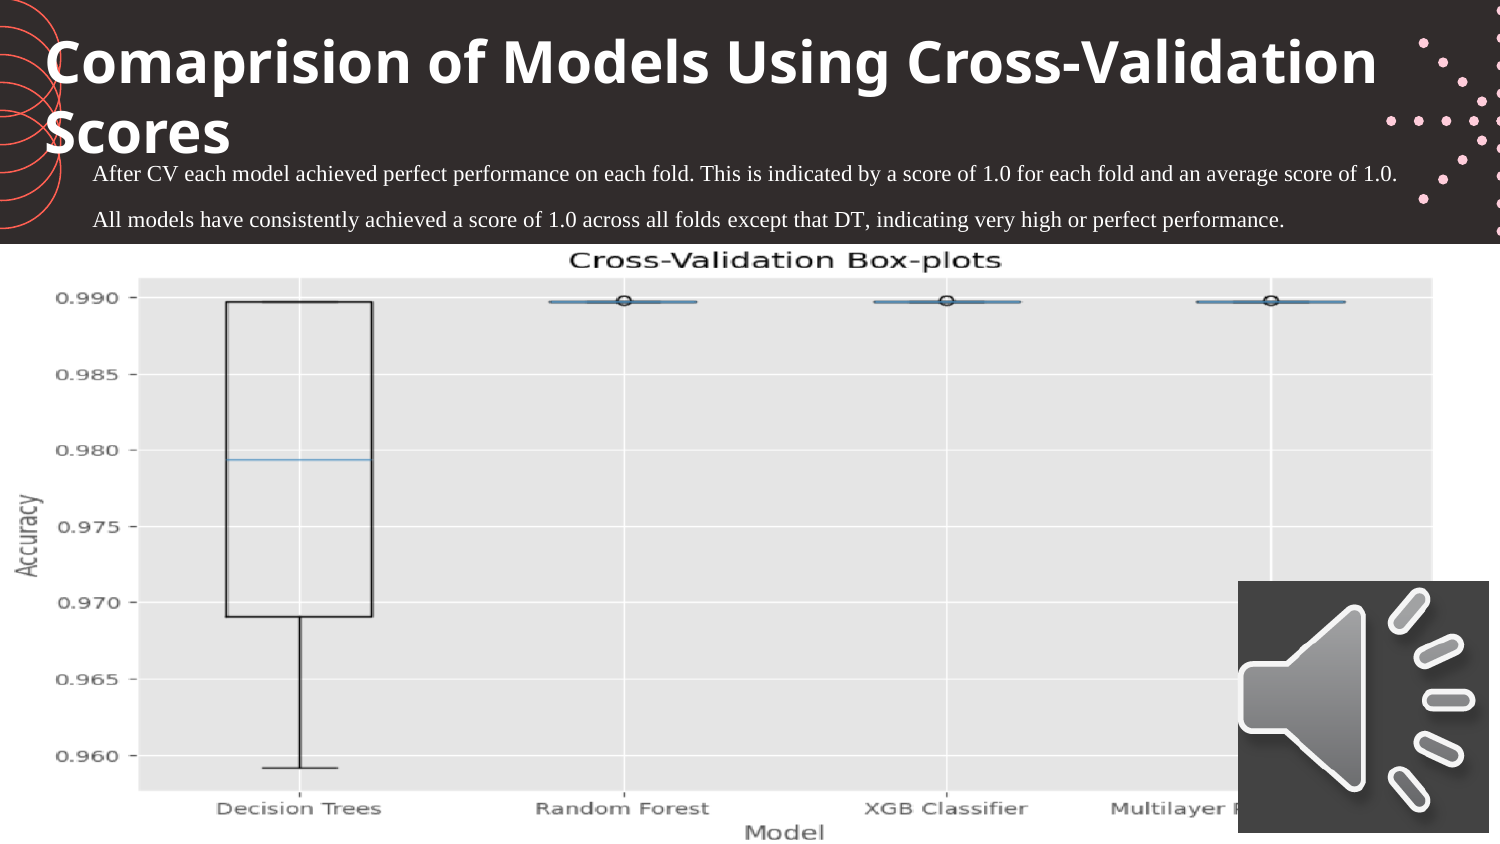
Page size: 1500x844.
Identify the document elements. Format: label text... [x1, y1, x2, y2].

subtitle After CV each model achieved perfect performance on each fold. This is indicated by a score of 1.0 for each fold and an average score of 1.0. All models have consistently achieved a score of 1.0 across all folds except that DT, indicating very high or perfect performance. [54, 141, 1480, 233]
picture [0, 244, 1500, 844]
title Comaprision of Models Using Cross-Validation Scores [29, 10, 1480, 131]
